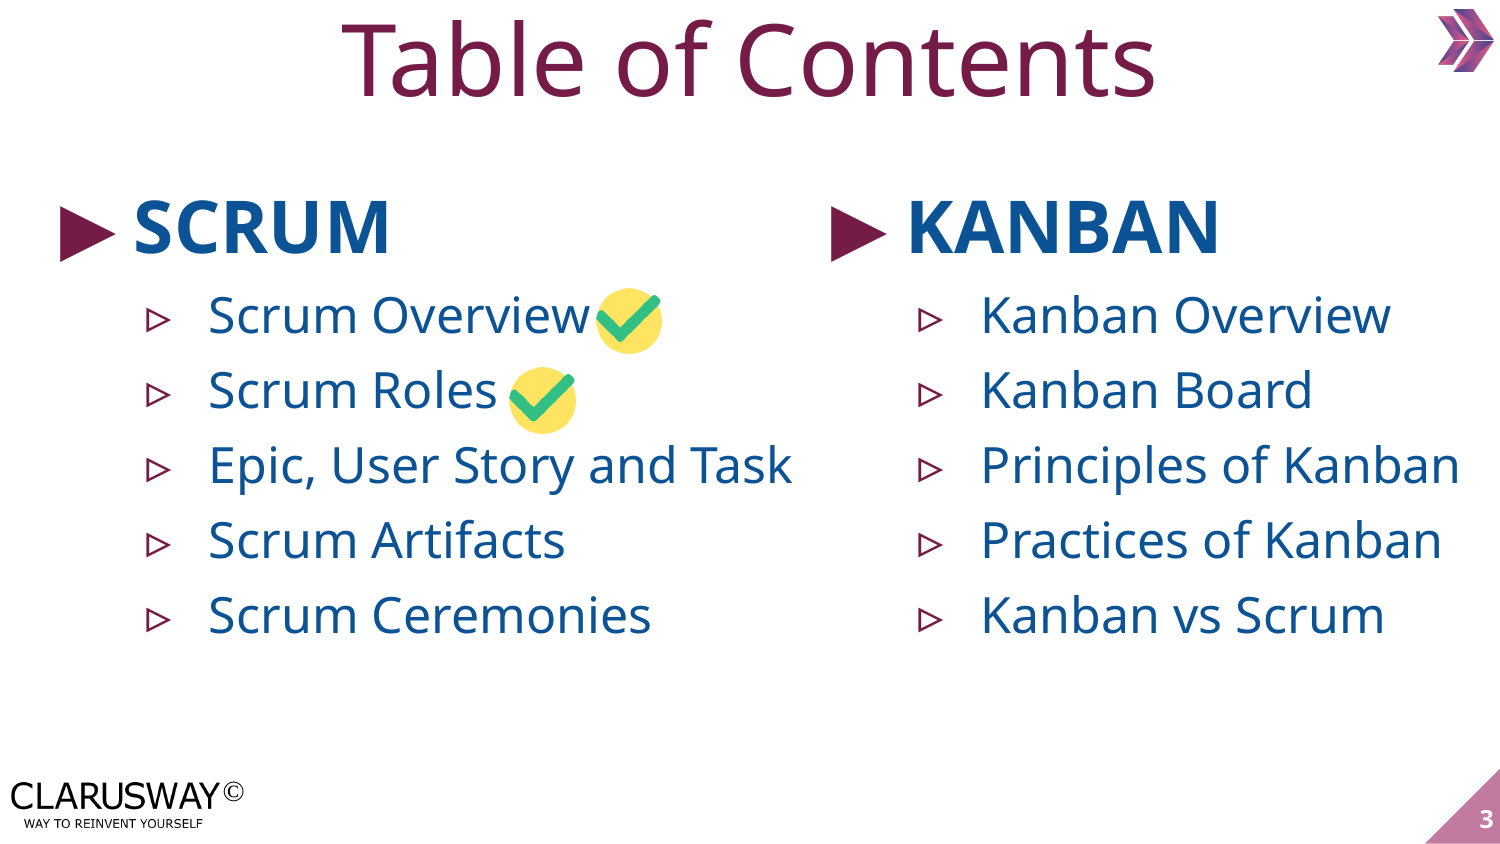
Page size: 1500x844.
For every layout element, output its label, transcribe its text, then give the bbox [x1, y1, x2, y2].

picture [11, 782, 220, 828]
picture [1438, 9, 1494, 72]
slide_number 3 [1469, 804, 1494, 838]
subtitle SCRUM Scrum Overview Scrum Roles Epic, User Story and Task Scrum Artifacts Scrum Ceremonies [58, 159, 805, 773]
title Table of Contents [201, 8, 1299, 116]
picture [508, 367, 576, 434]
picture [595, 287, 663, 355]
subtitle KANBAN Kanban Overview Kanban Board Principles of Kanban Practices of Kanban Kanban vs Scrum [830, 159, 1500, 773]
